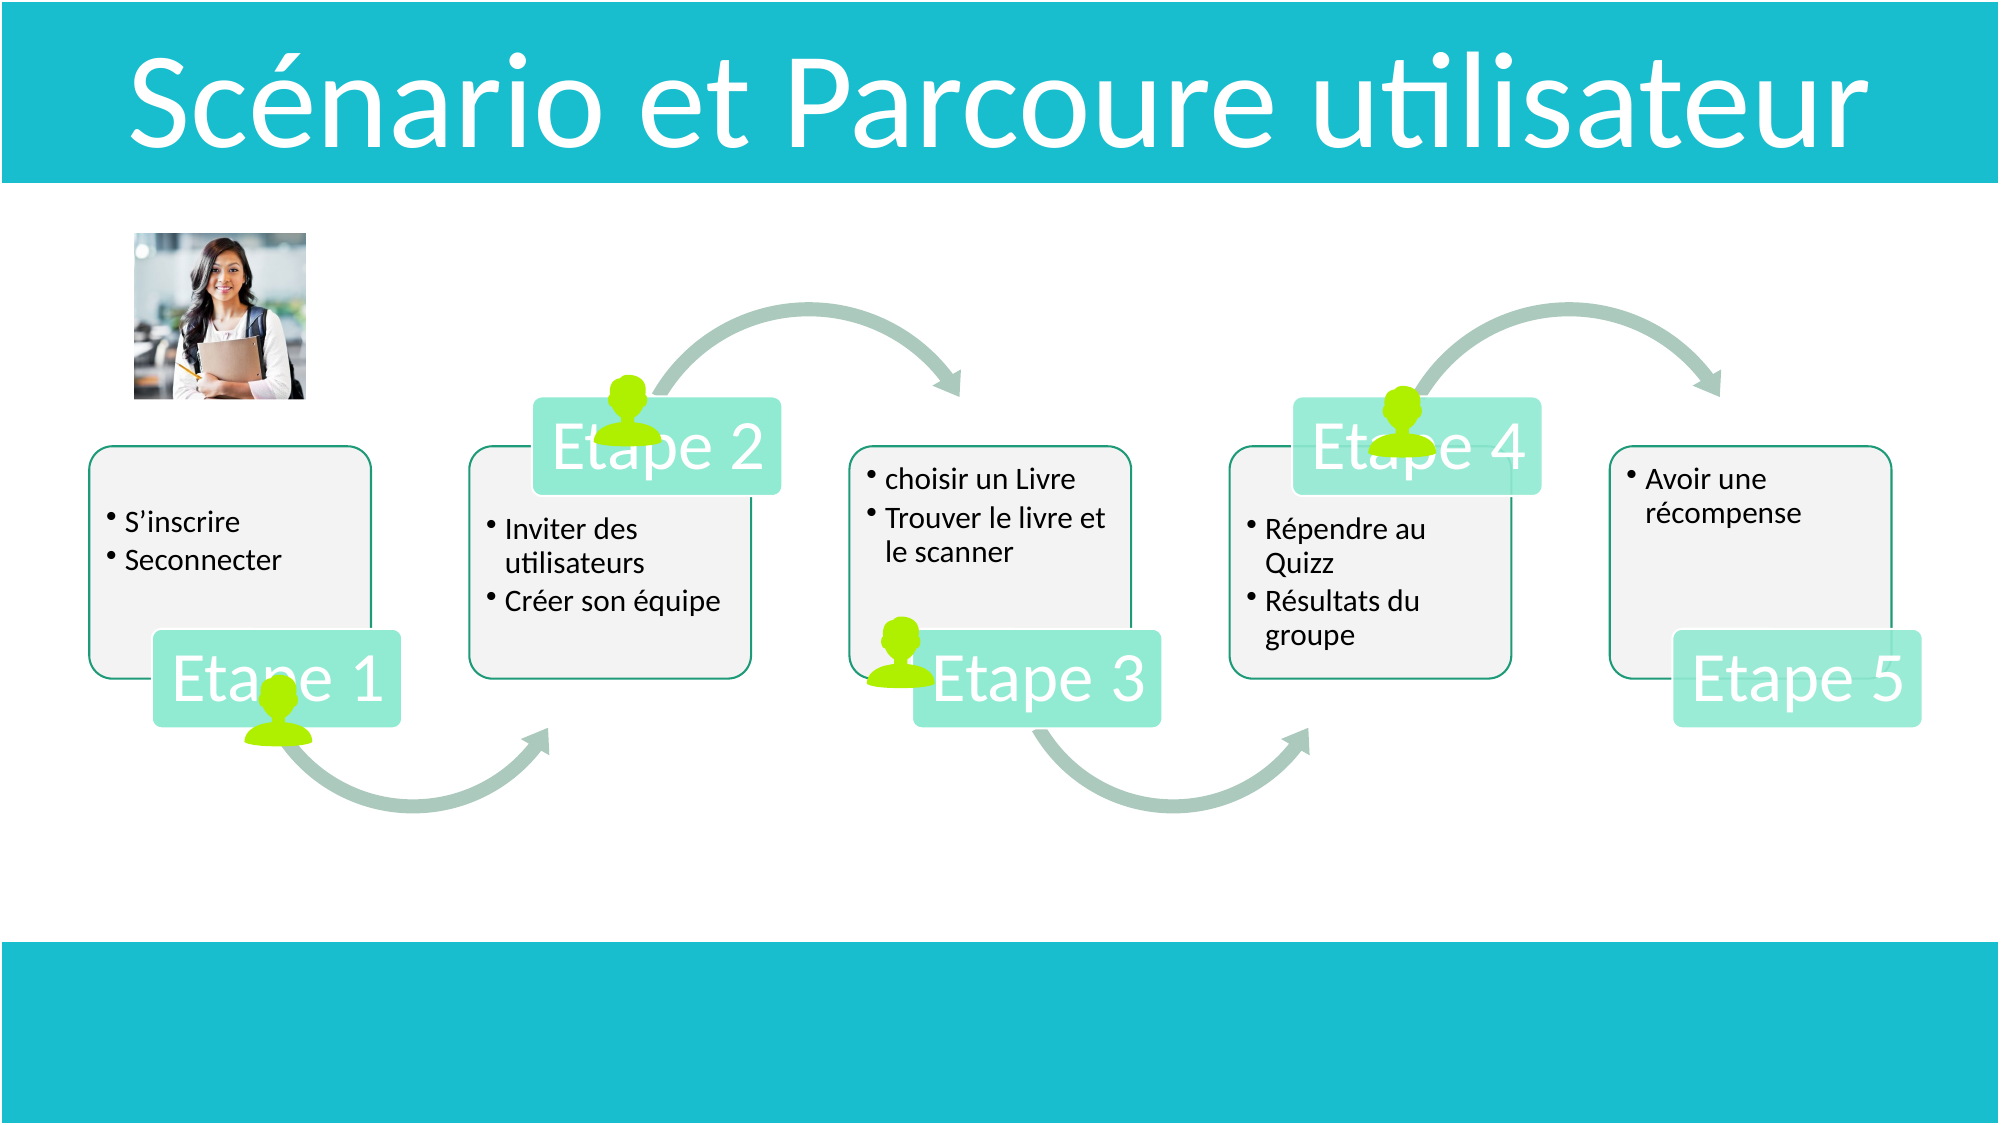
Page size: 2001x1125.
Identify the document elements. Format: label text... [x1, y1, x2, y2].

text_box Scénario et Parcoure utilisateur [0, 0, 2000, 186]
text_box [0, 939, 2000, 1125]
picture [134, 233, 306, 400]
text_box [88, 238, 1923, 887]
